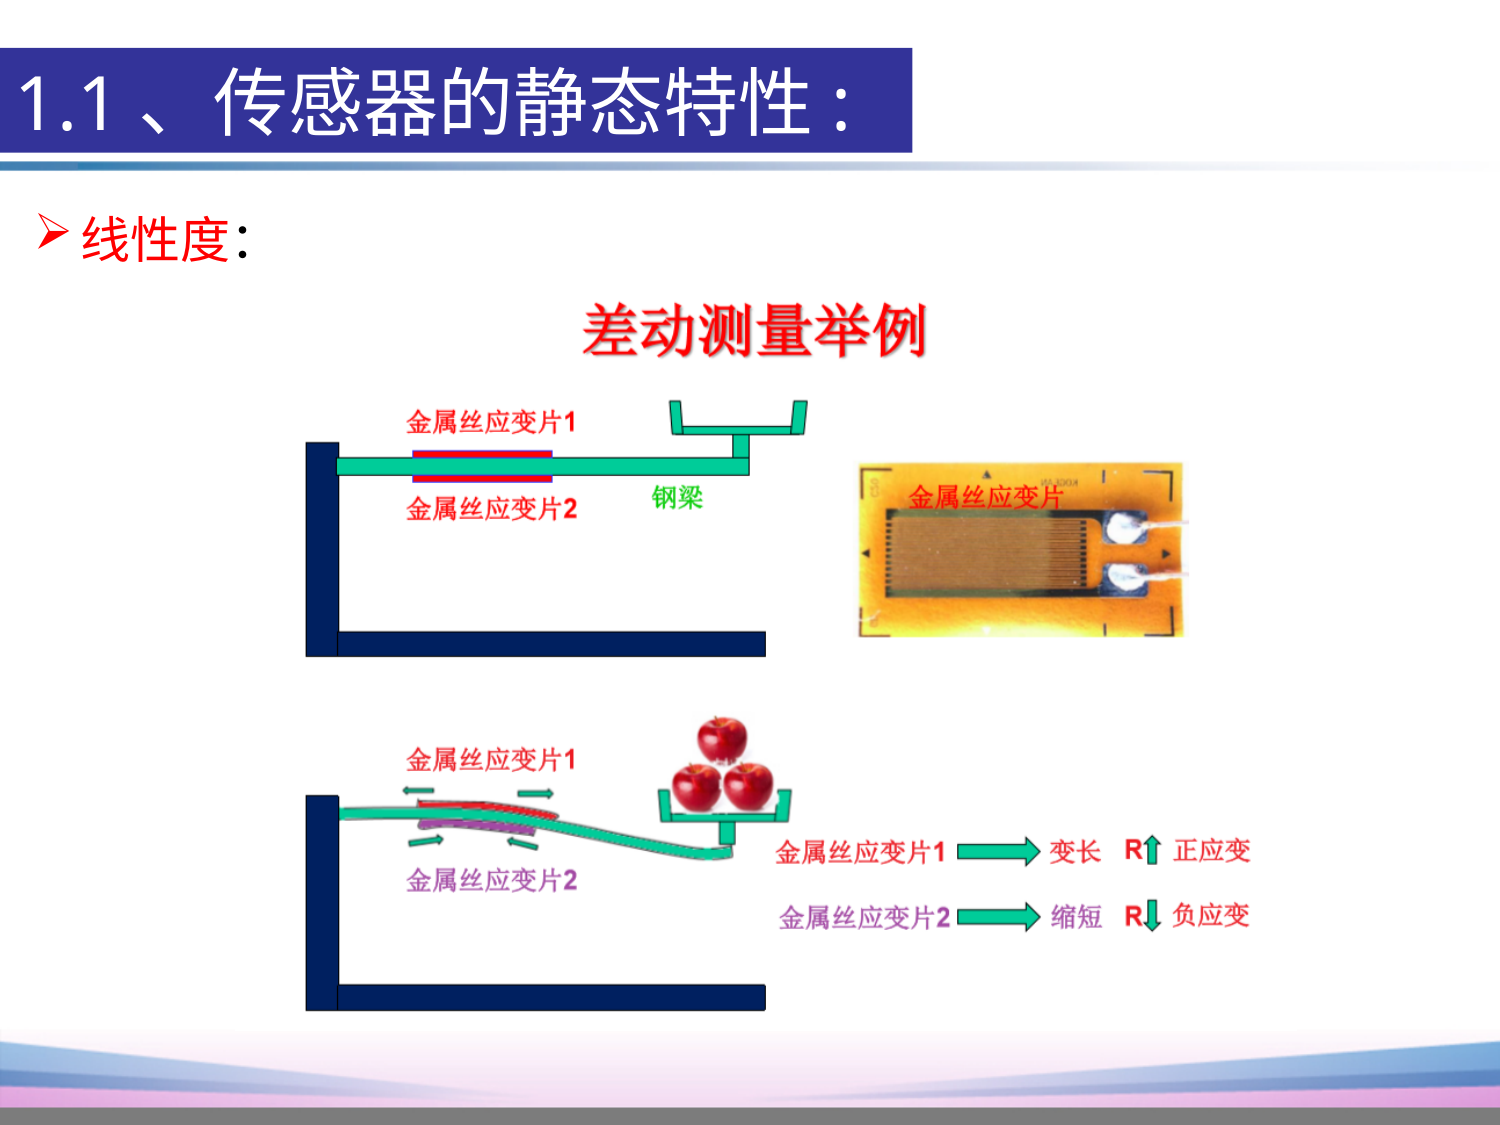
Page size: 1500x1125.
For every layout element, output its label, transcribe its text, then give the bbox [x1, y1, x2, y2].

text_box 线性度： [19, 200, 1422, 276]
text_box 1.1、传感器的静态特性: [0, 47, 913, 153]
picture [0, 0, 1500, 1125]
